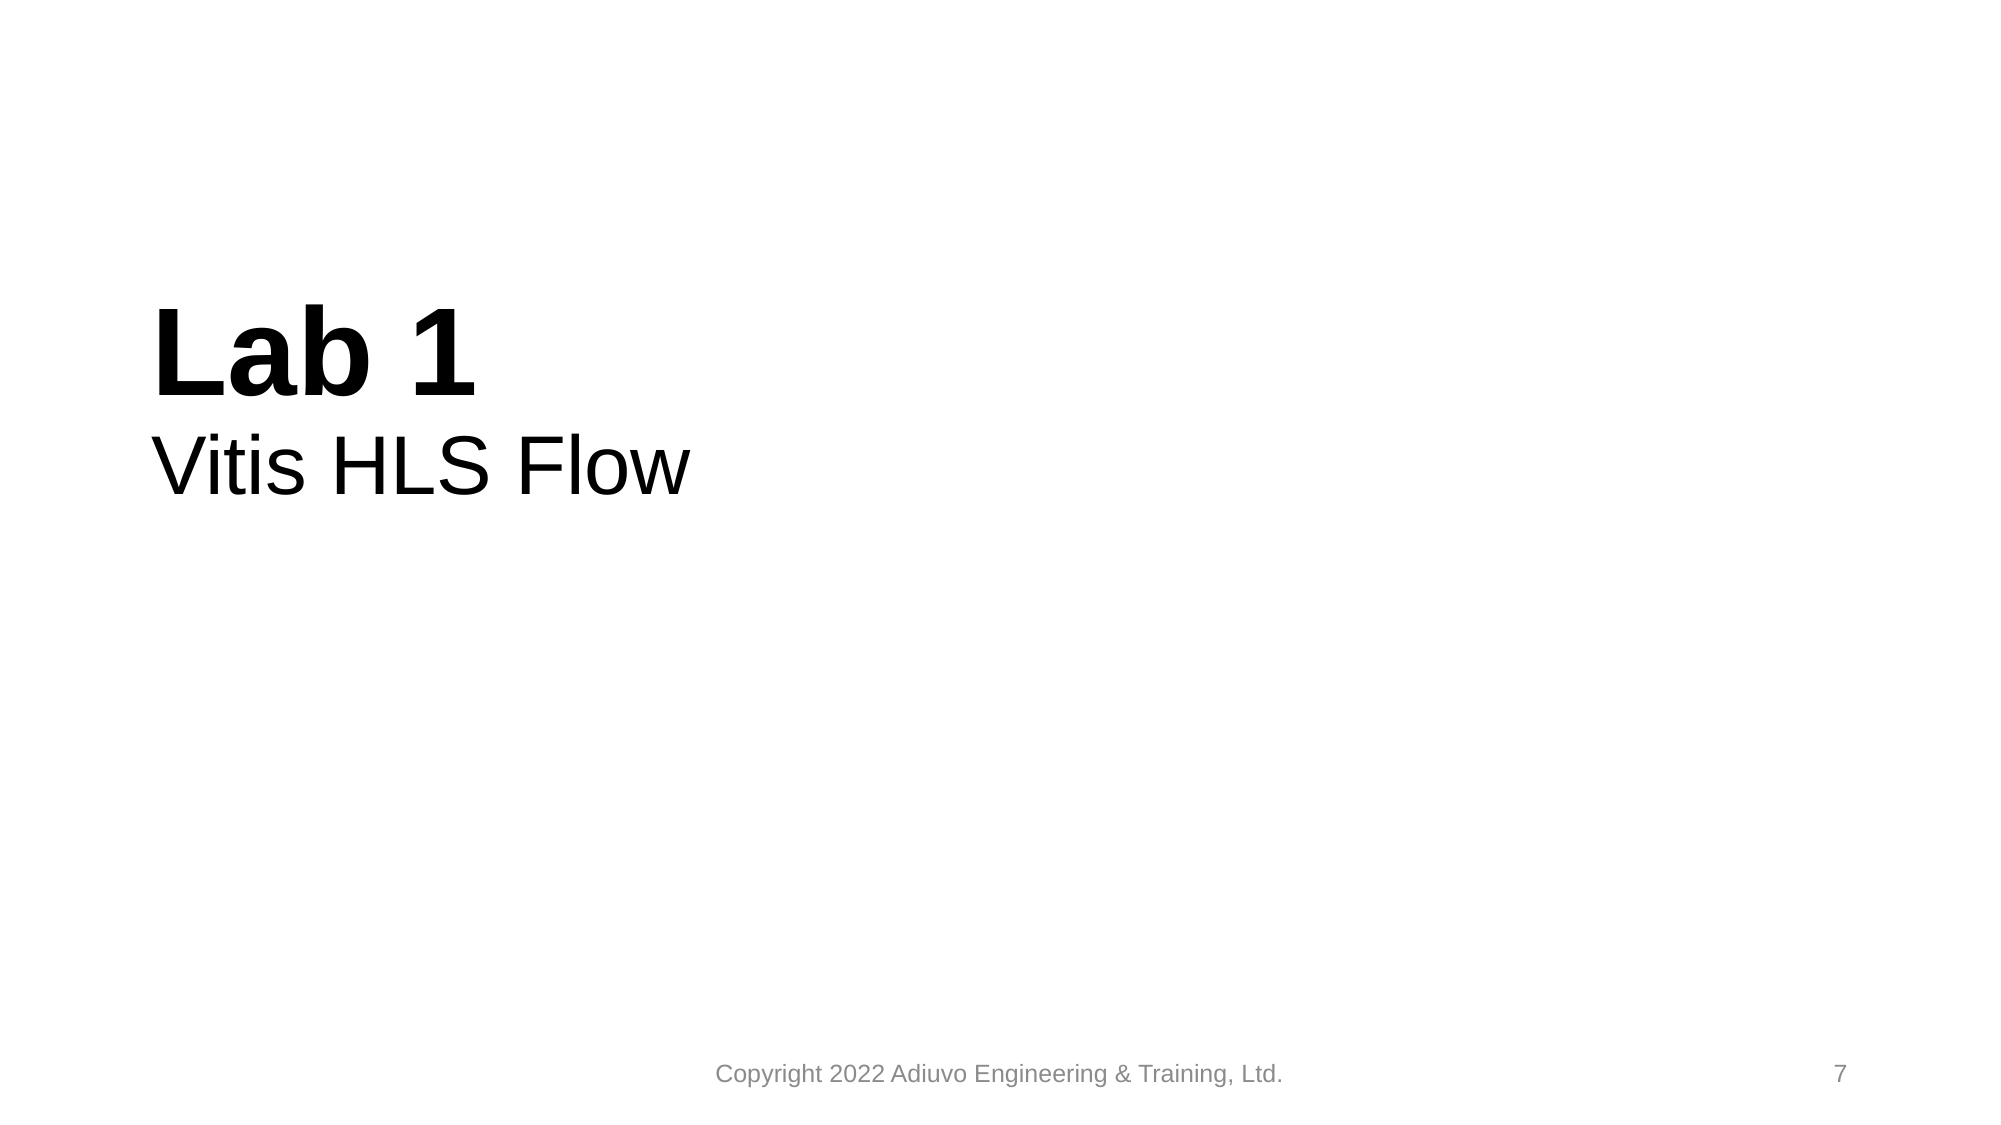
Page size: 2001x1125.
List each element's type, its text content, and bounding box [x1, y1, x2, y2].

footer Copyright 2022 Adiuvo Engineering & Training, Ltd. [662, 1042, 1338, 1103]
title Lab 1 Vitis HLS Flow [136, 280, 1862, 749]
slide_number 7 [1412, 1042, 1863, 1103]
